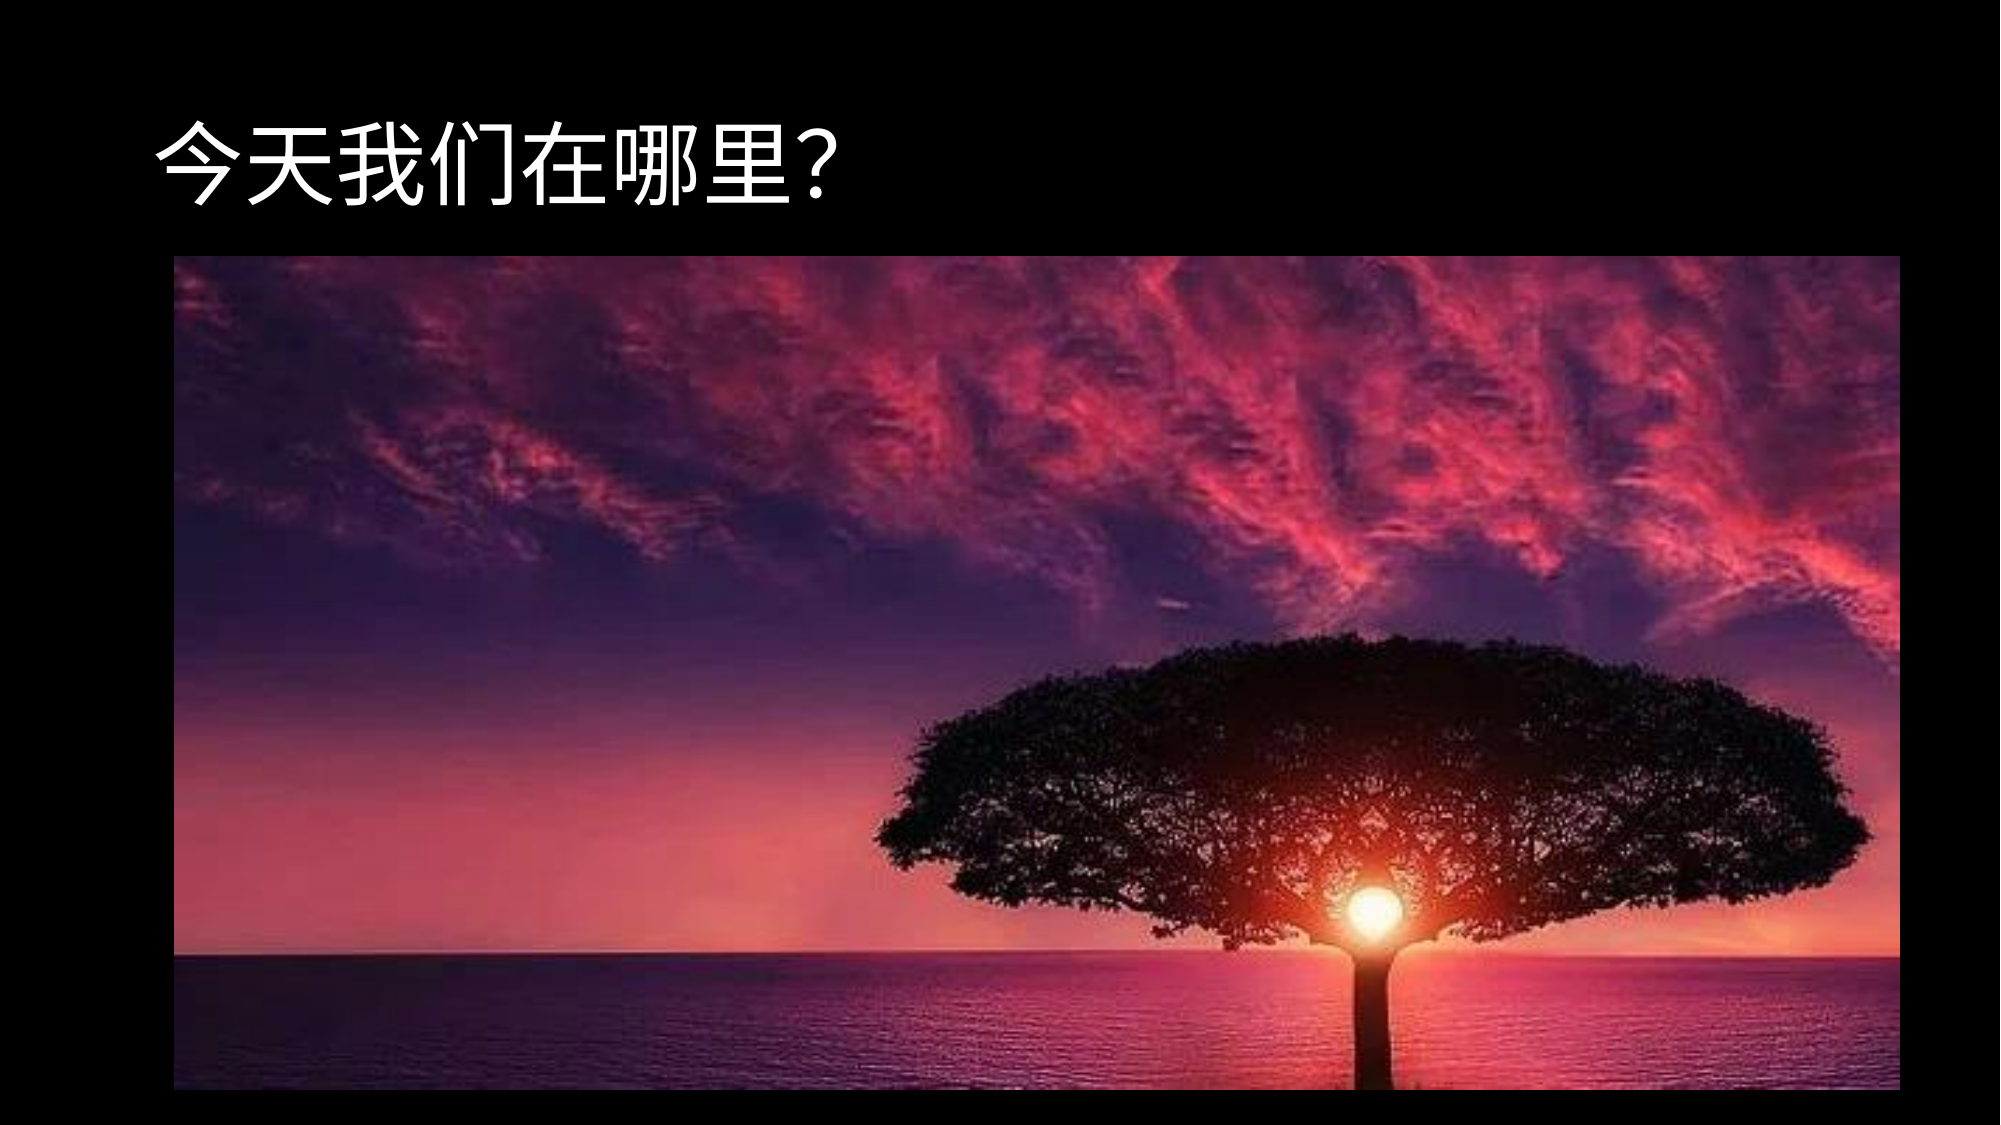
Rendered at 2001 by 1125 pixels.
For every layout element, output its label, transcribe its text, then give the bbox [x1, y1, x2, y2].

title 今天我们在哪里？ [137, 59, 1863, 278]
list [174, 256, 1900, 1090]
